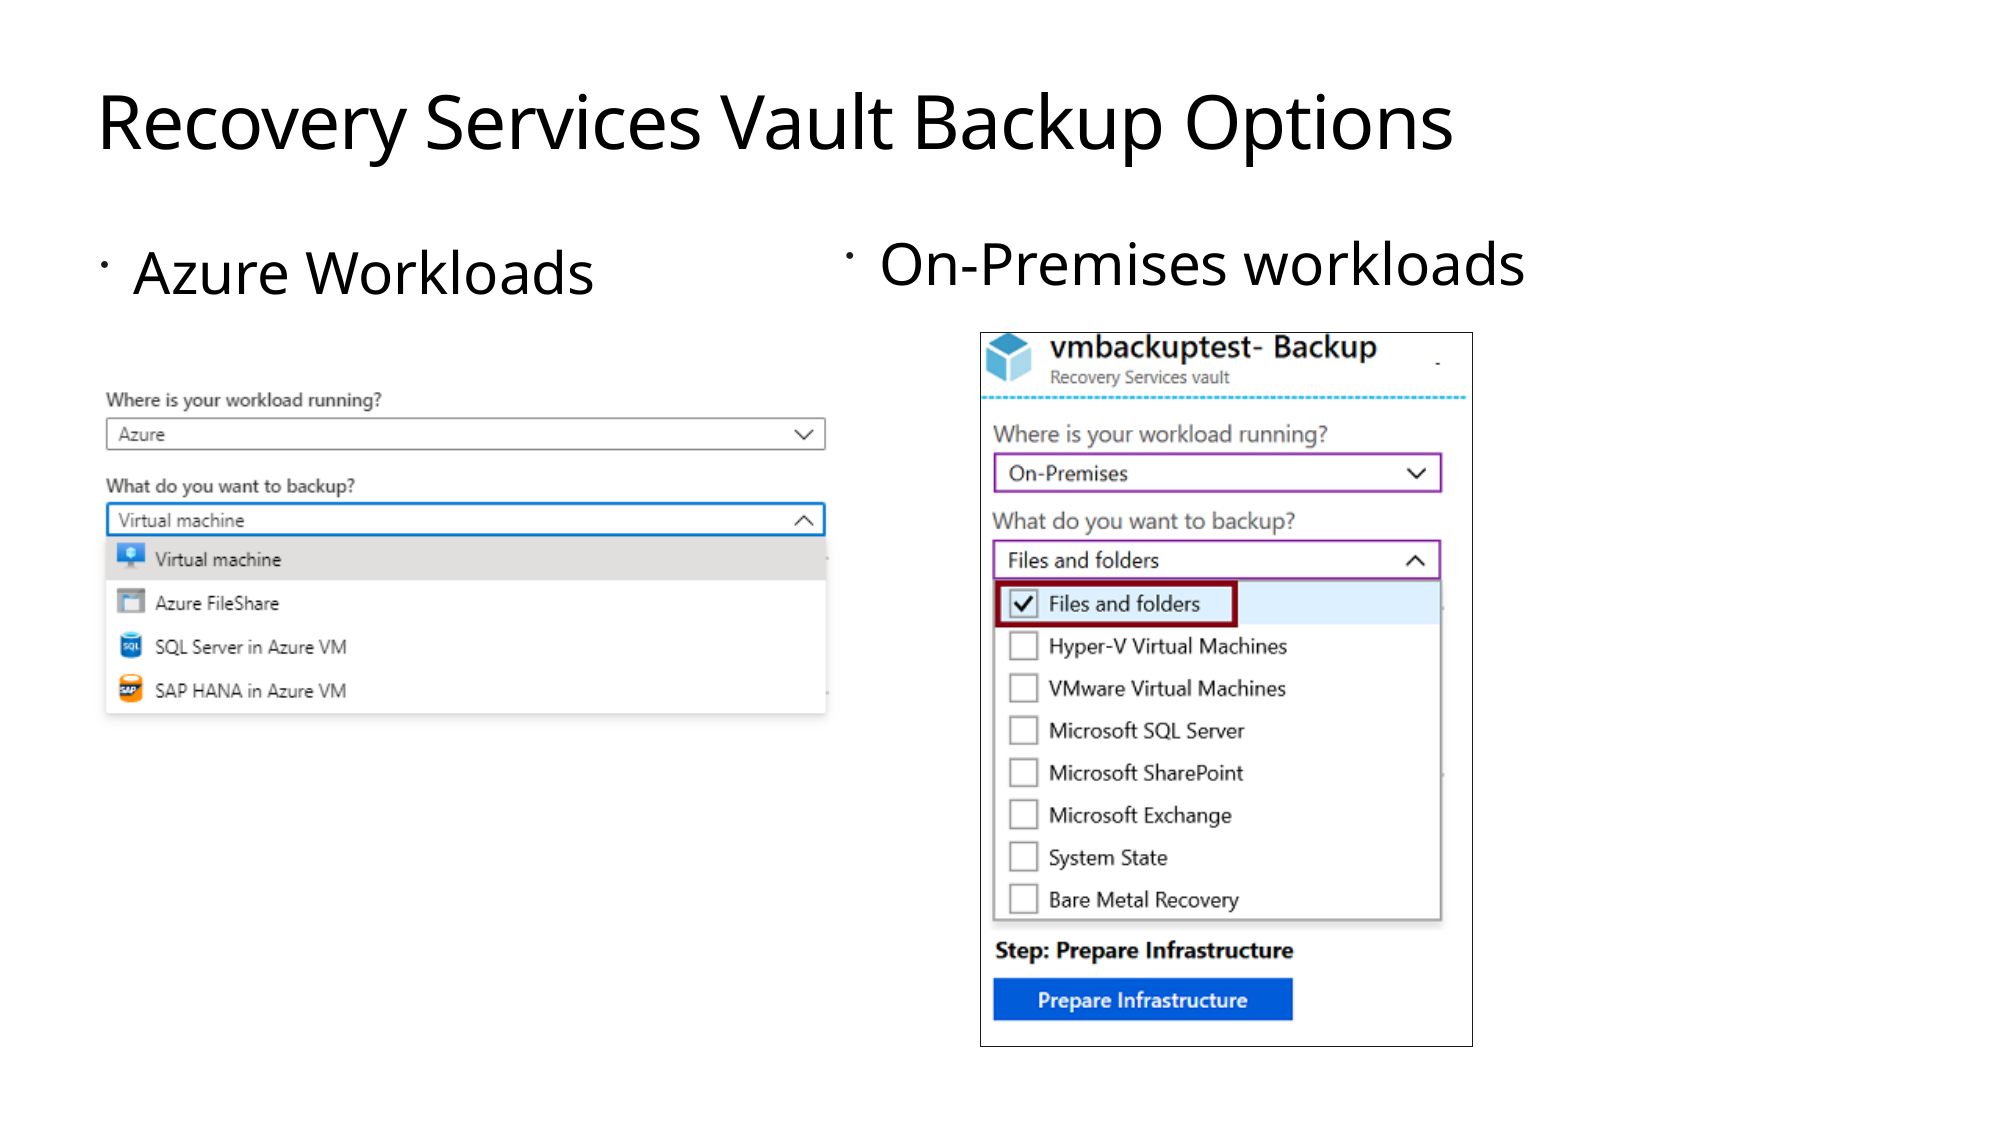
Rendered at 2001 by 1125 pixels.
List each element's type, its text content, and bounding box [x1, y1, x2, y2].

list On-Premises workloads [841, 226, 1697, 298]
picture [980, 332, 1473, 1047]
title Recovery Services Vault Backup Options [96, 75, 1904, 166]
picture [75, 377, 870, 748]
list Azure Workloads [95, 235, 951, 307]
